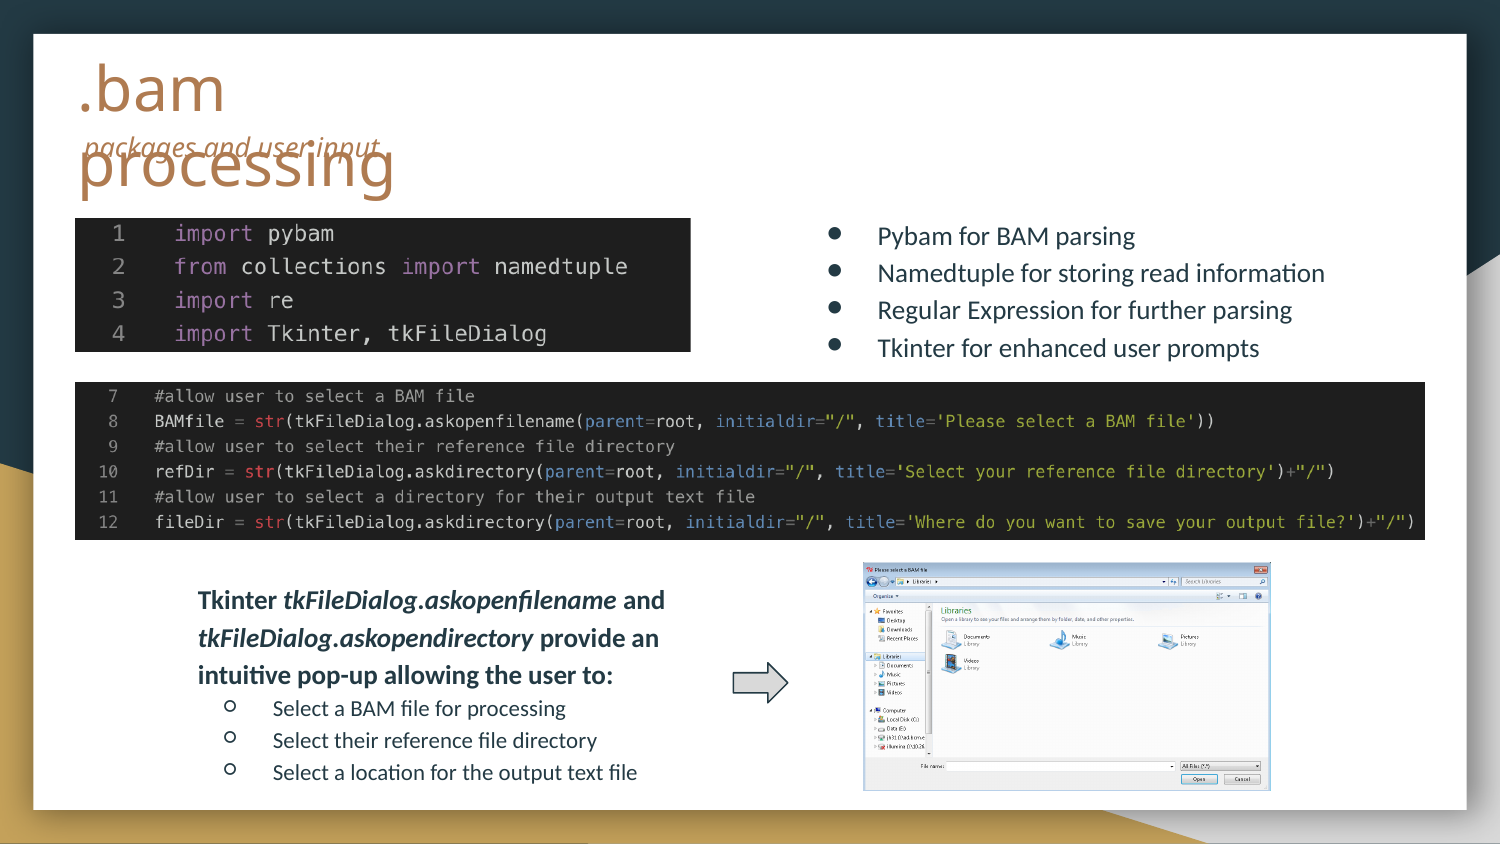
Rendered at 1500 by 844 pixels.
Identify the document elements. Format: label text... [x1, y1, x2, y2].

picture [863, 562, 1272, 791]
list Pybam for BAM parsing Namedtuple for storing read information Regular Expression for further parsing Tkinter for enhanced user prompts [787, 198, 1453, 372]
title .bam processing [62, 33, 575, 150]
text_box [733, 662, 788, 703]
list Tkinter tkFileDialog.askopenfilename and tkFileDialog.askopendirectory provide an intuitive pop-up allowing the user to: Select a BAM file for processing Select their reference file directory Select a location for the output text file [107, 562, 774, 812]
picture [74, 382, 1426, 540]
picture [74, 218, 691, 352]
title packages and user input [69, 115, 558, 223]
